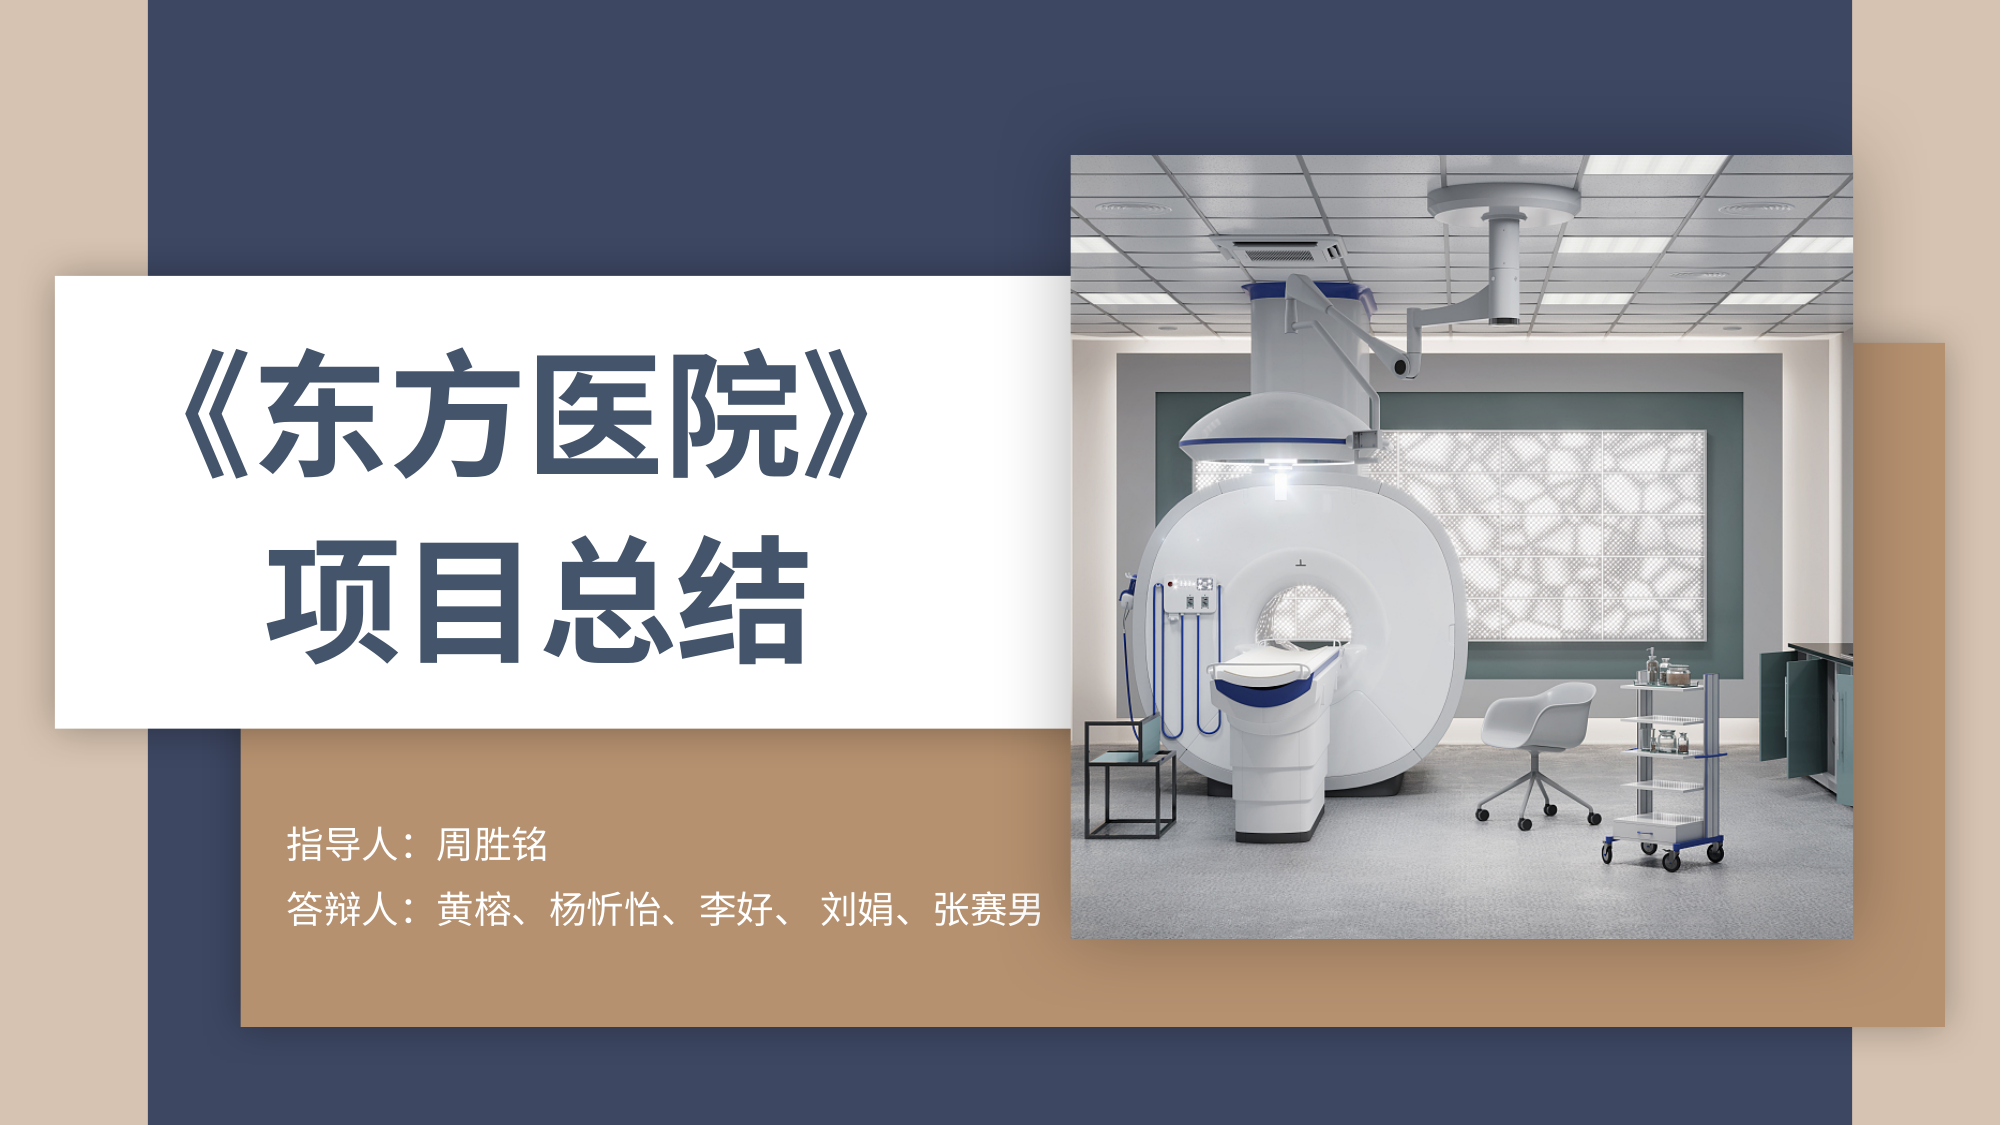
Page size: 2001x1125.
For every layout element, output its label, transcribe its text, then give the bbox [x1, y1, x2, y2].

list 指导人：周胜铭 答辩人：黄榕、杨忻怡、李好、 刘娟、张赛男 [272, 813, 1021, 875]
picture [1070, 155, 1854, 939]
list 《东方医院》 项目总结 [99, 321, 1020, 686]
